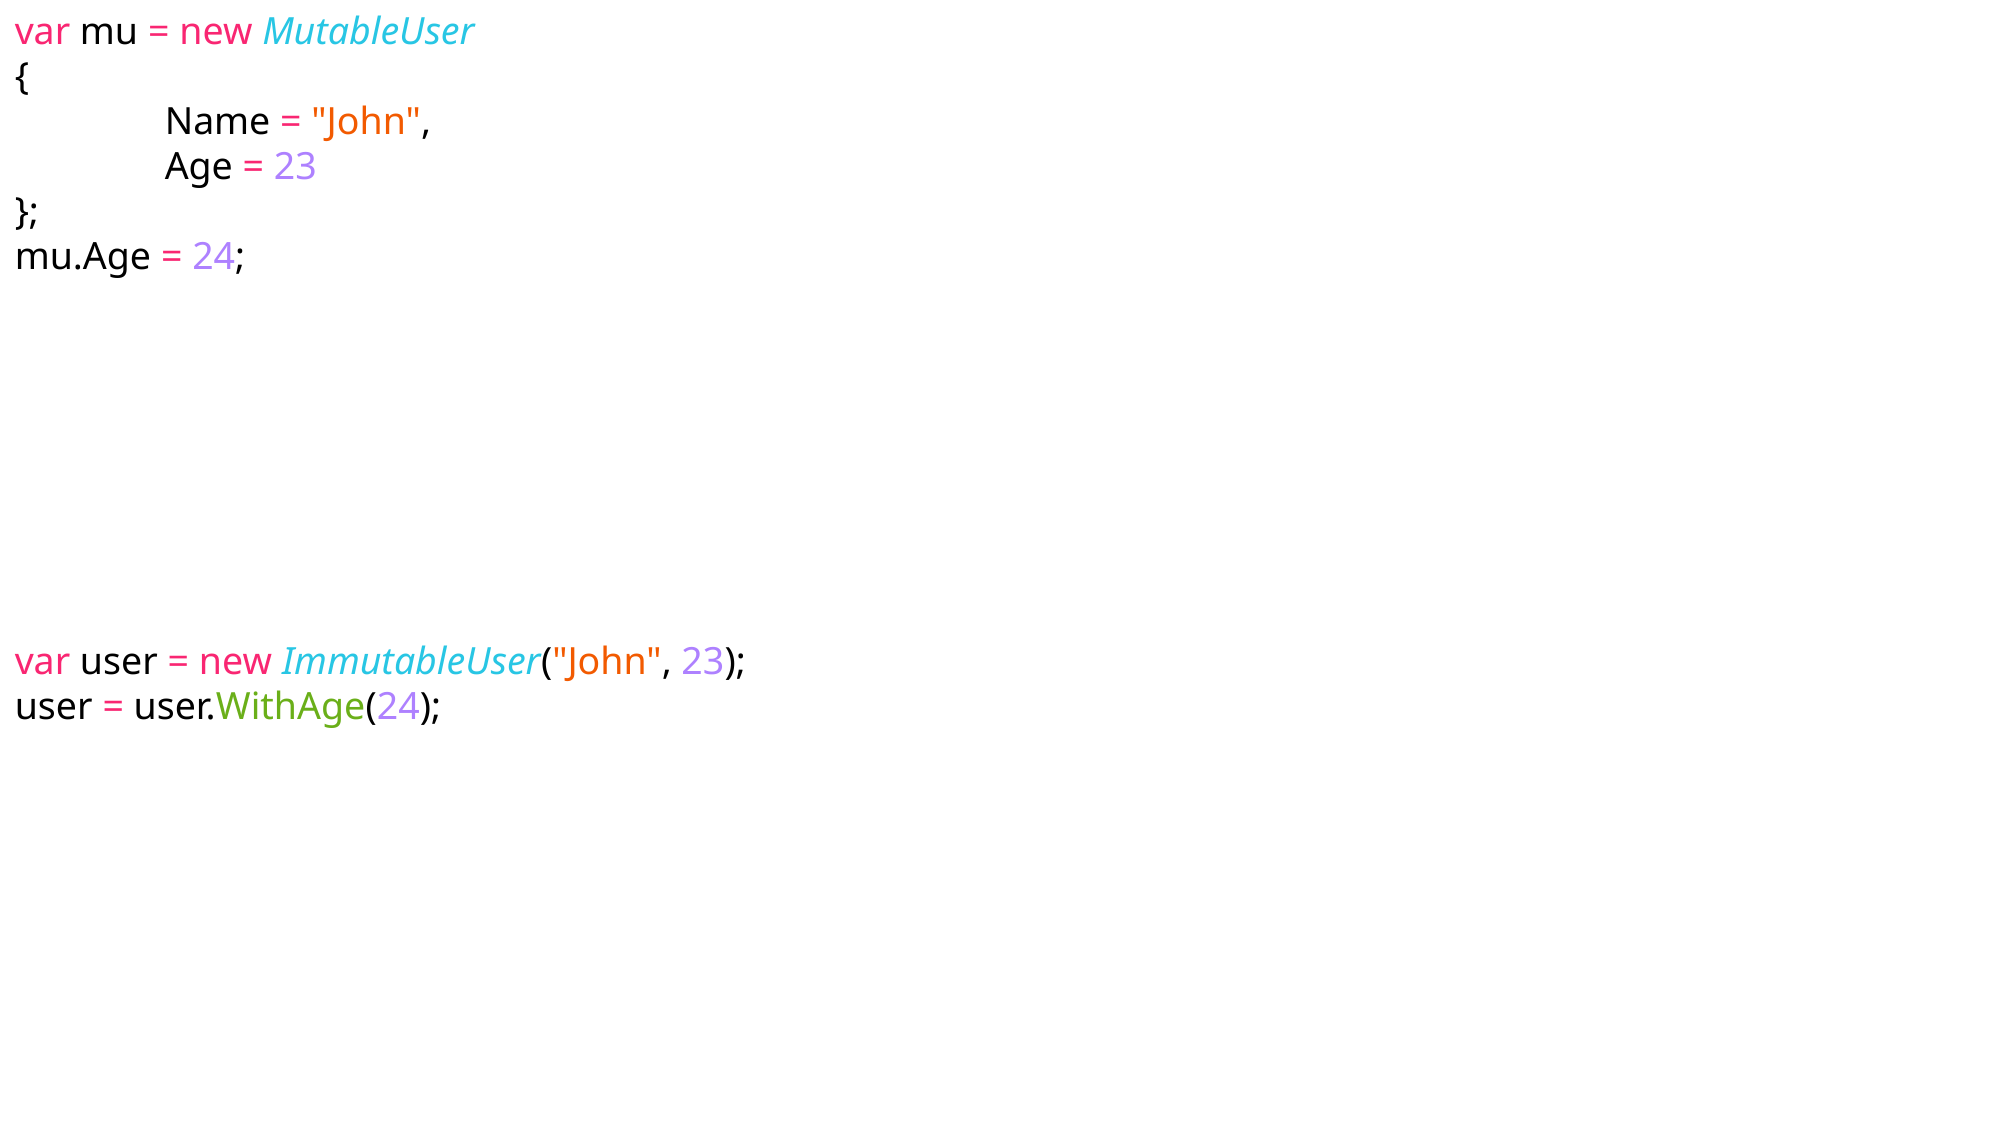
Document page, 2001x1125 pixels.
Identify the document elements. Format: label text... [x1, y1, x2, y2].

text_box var mu = new MutableUser { Name = "John", Age = 23 }; mu.Age = 24; var user = new ImmutableUser("John", 23); user = user.WithAge(24); [0, 0, 1000, 870]
